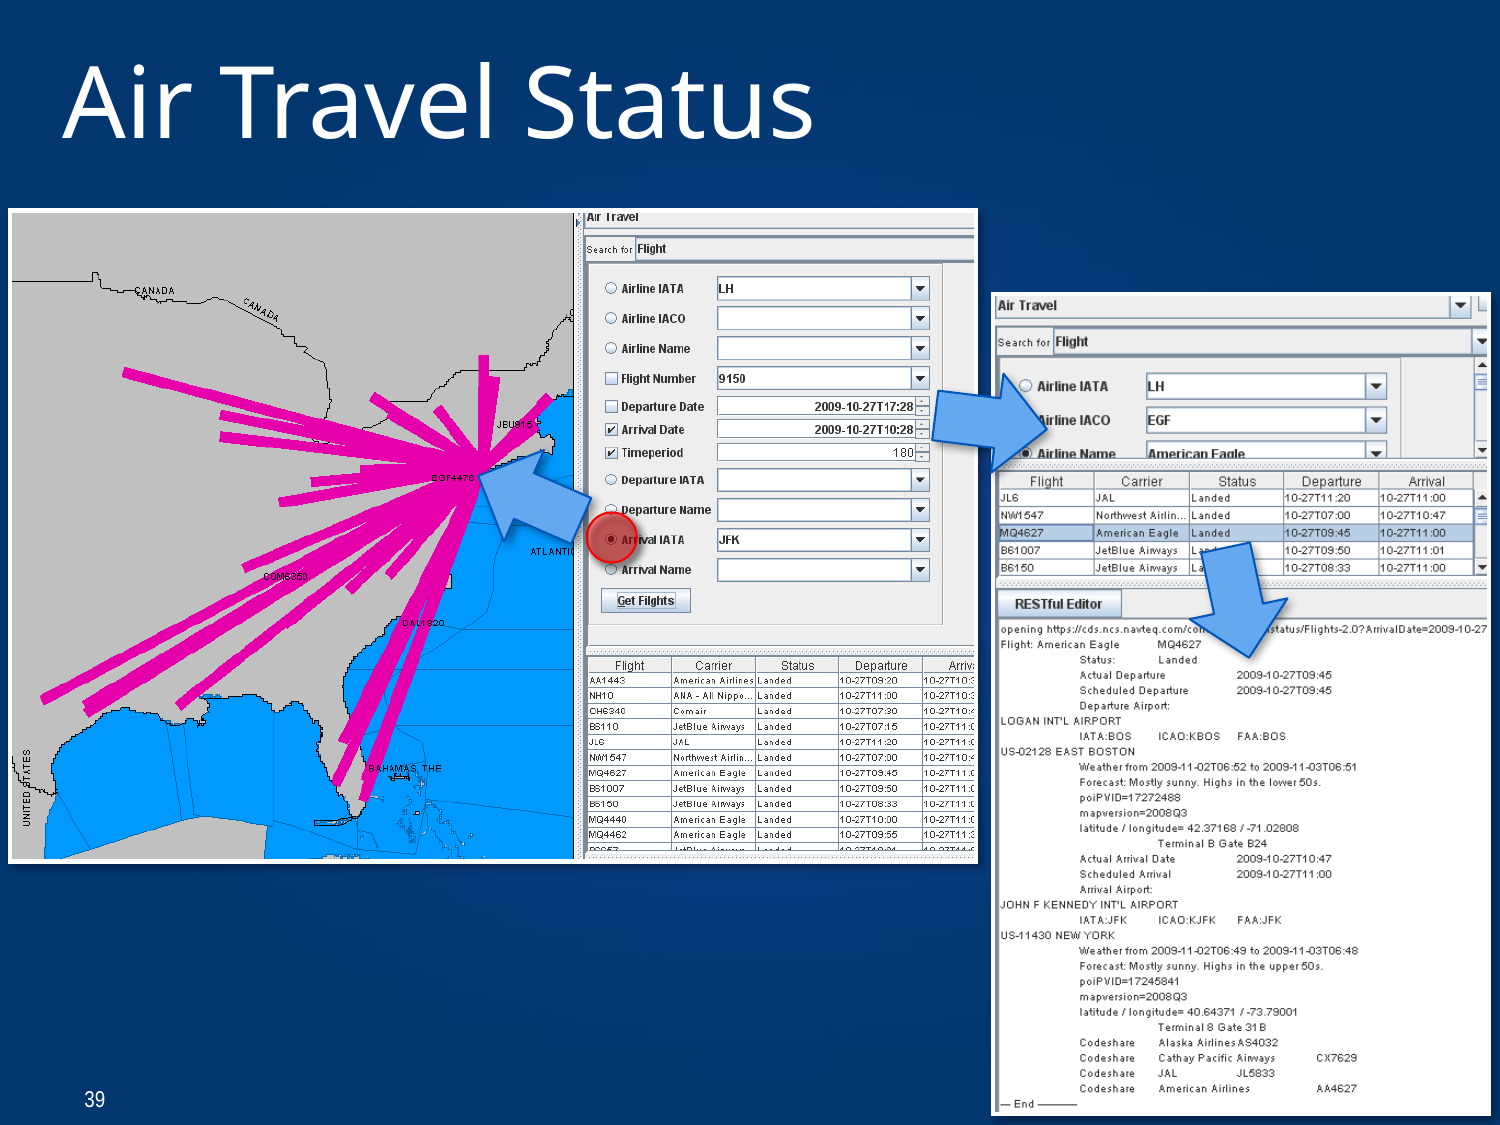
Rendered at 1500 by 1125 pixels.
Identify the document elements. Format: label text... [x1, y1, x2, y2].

title Air Travel Status [62, 99, 1439, 159]
slide_number 39 [55, 1070, 106, 1125]
picture [0, 0, 1500, 1125]
text_box [980, 395, 989, 448]
